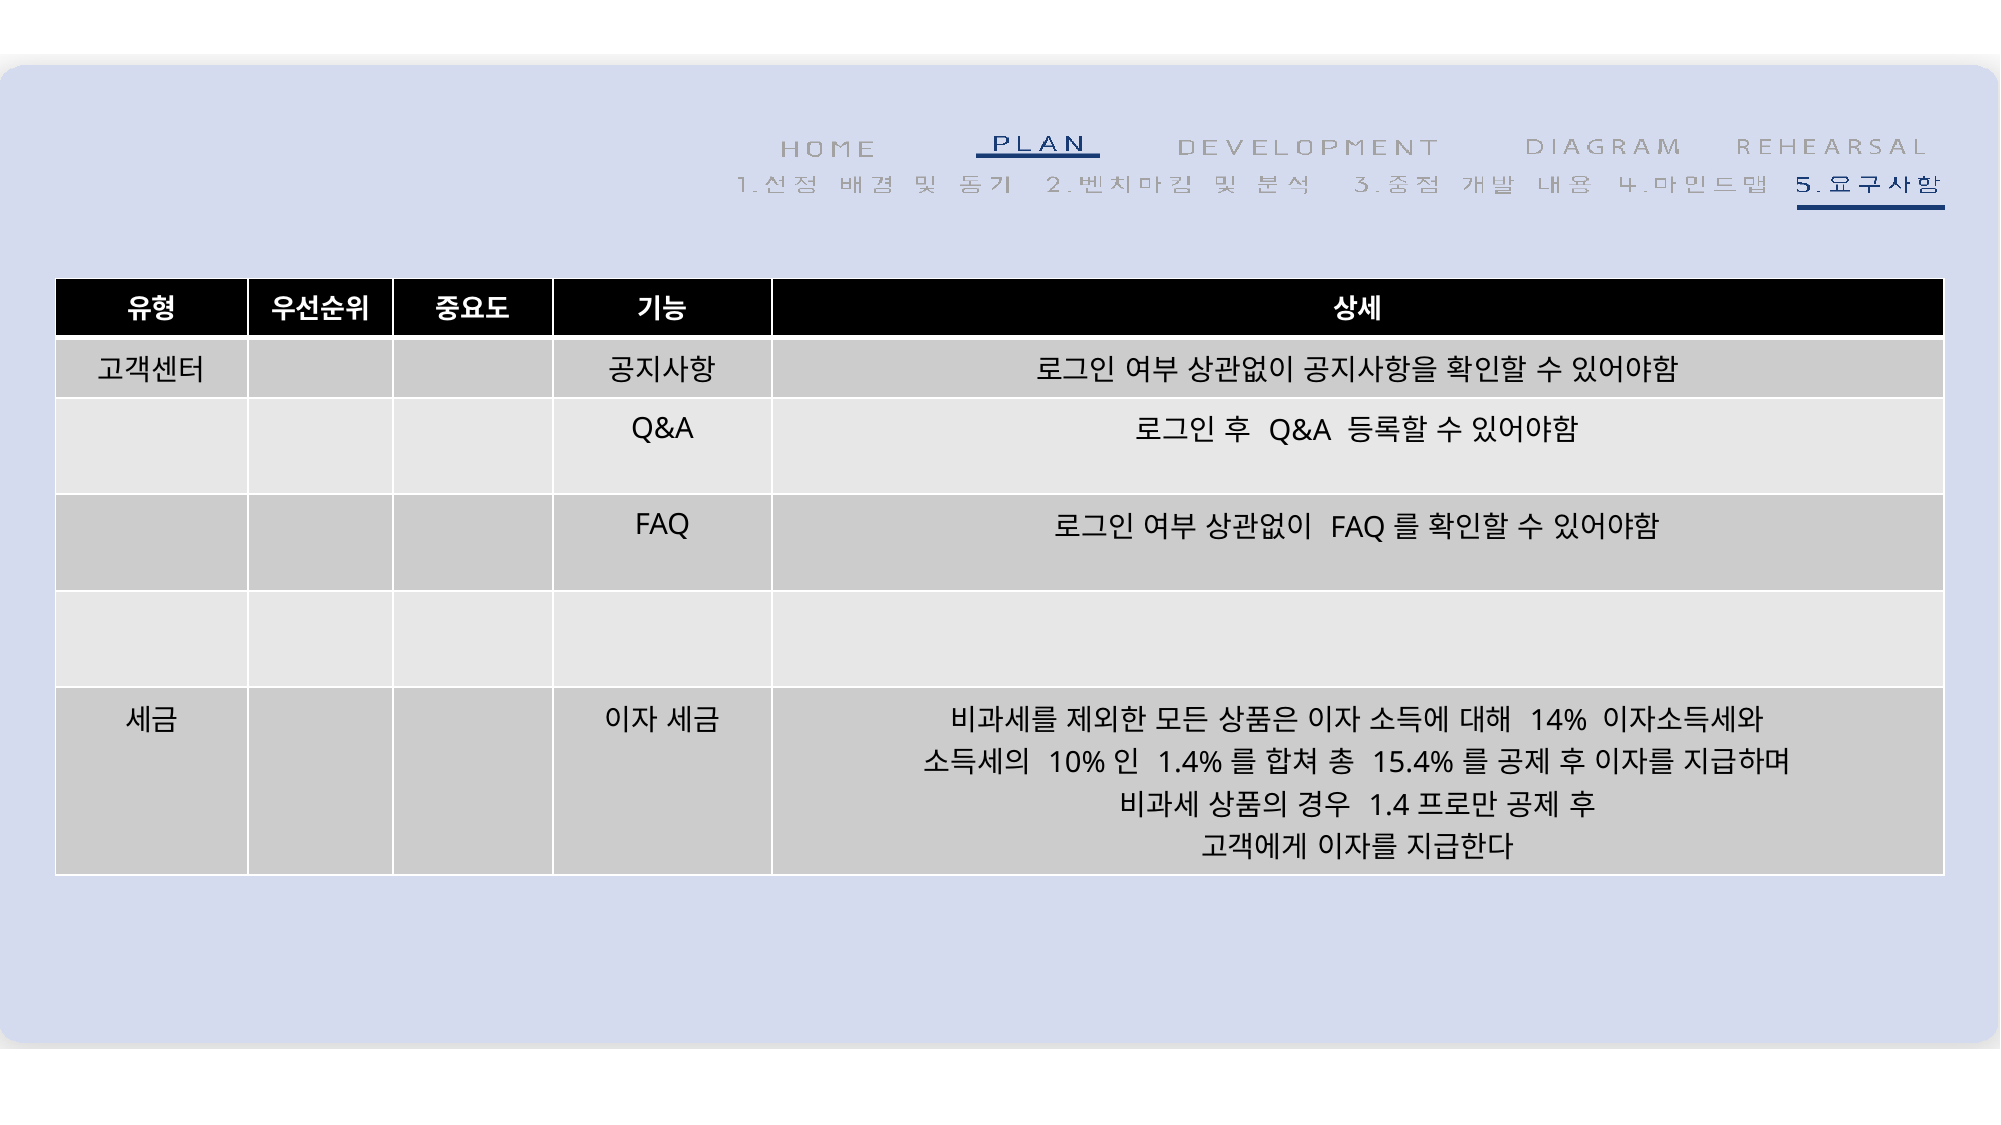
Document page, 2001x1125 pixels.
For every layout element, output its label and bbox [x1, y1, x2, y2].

picture [0, 54, 2000, 1049]
